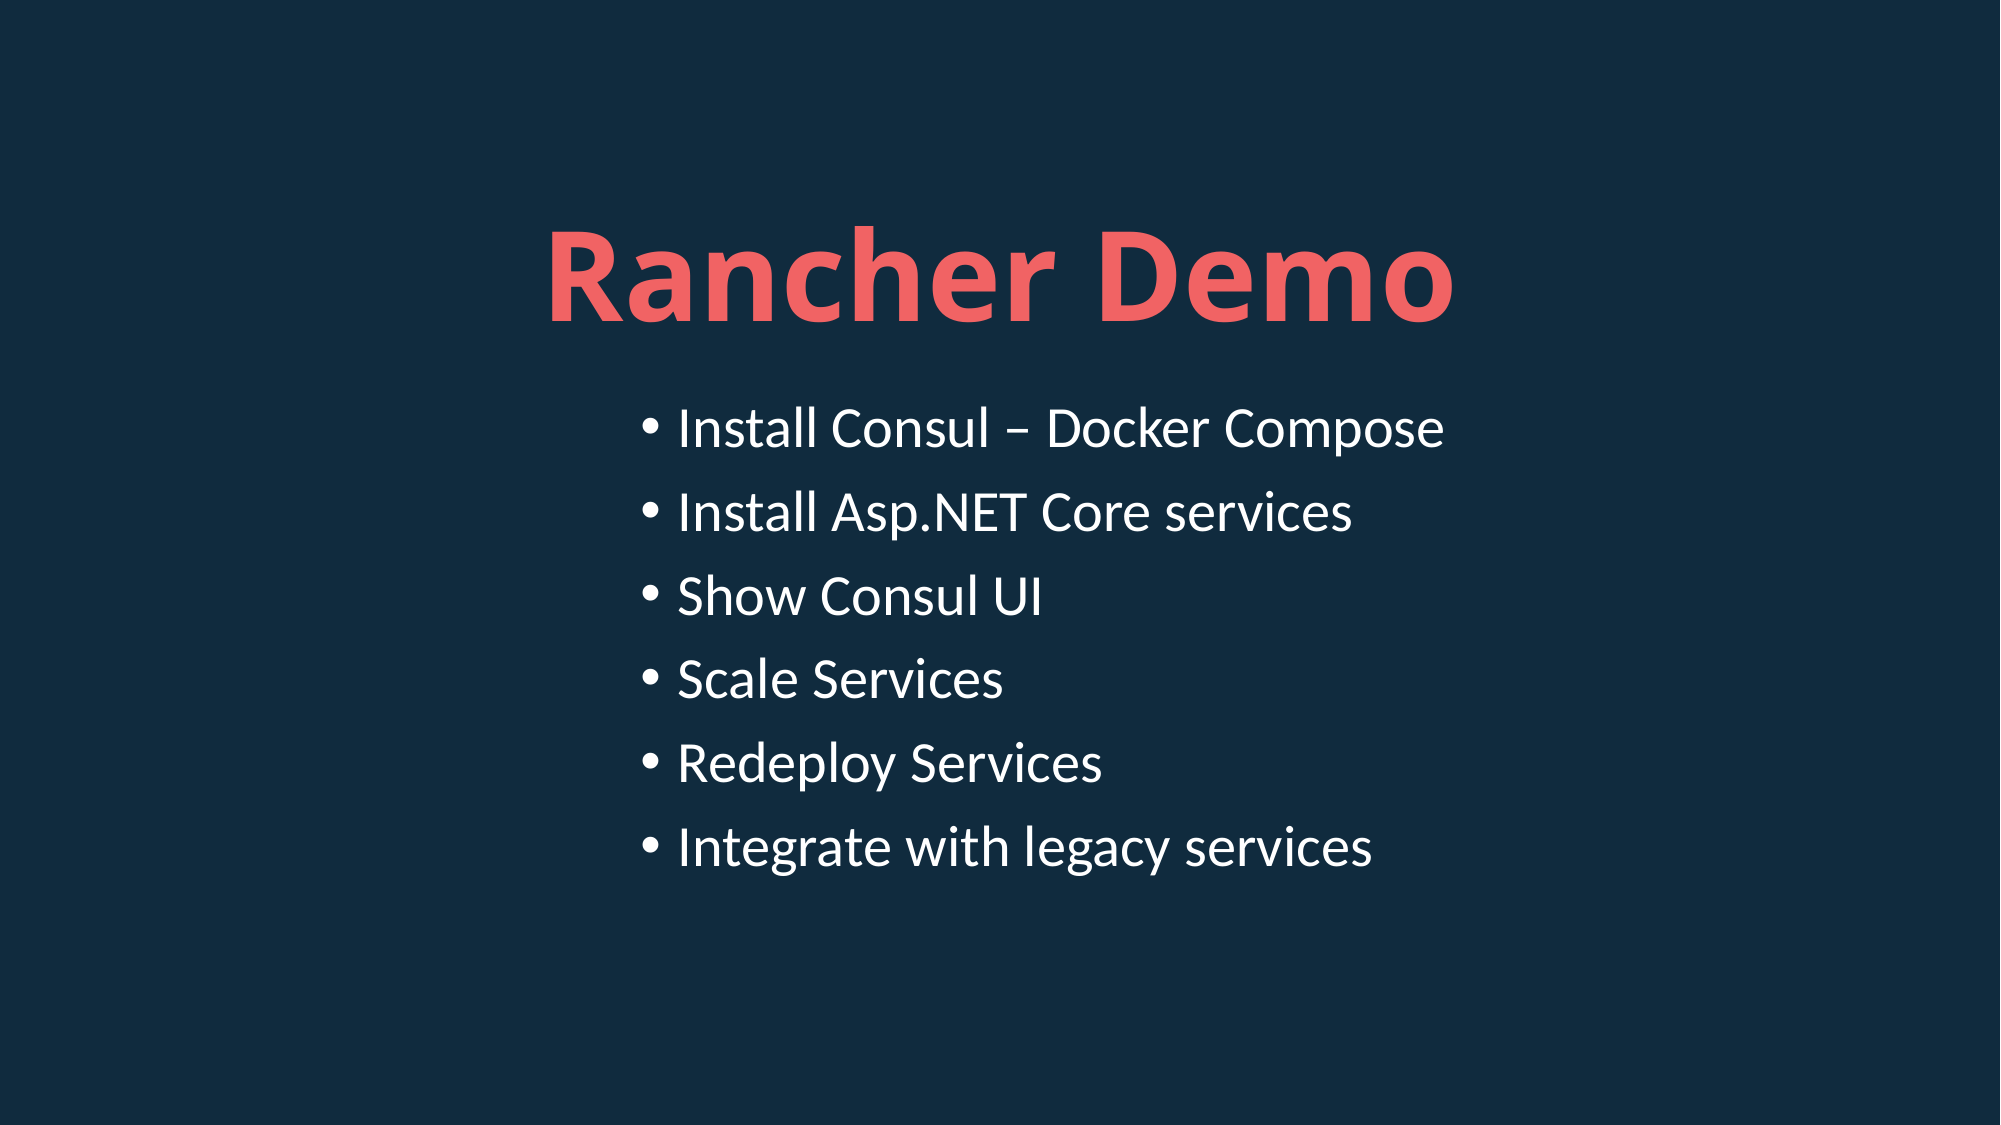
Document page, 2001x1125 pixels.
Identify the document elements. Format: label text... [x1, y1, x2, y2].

title Rancher Demo [137, 172, 1863, 390]
list Install Consul – Docker Compose Install Asp.NET Core services Show Consul UI Scale Services Redeploy Services Integrate with legacy services [625, 389, 1878, 902]
